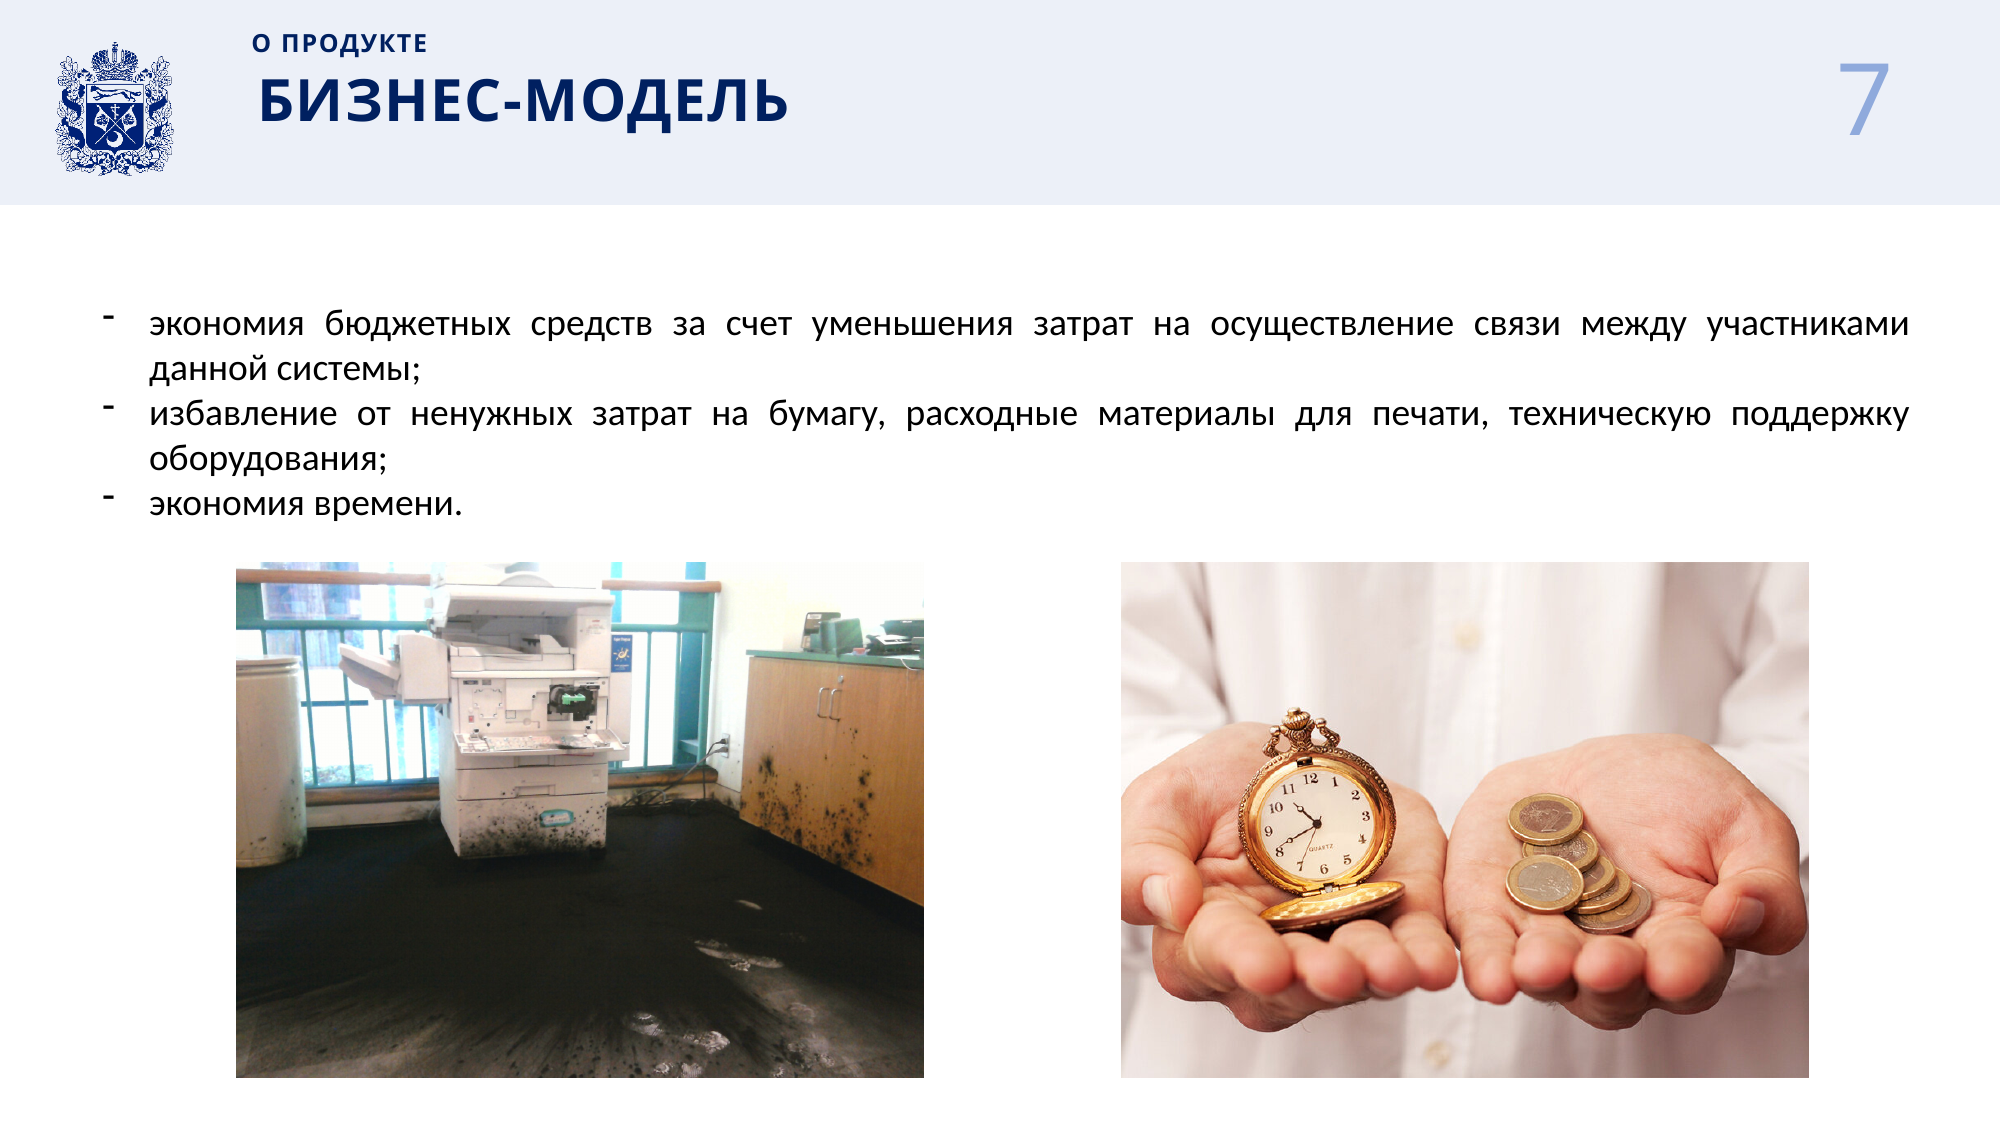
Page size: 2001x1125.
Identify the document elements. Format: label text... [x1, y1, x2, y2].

text_box экономия бюджетных средств за счет уменьшения затрат на осуществление связи между участниками данной системы; избавление от ненужных затрат на бумагу, расходные материалы для печати, техническую поддержку оборудования; экономия времени. [87, 290, 1926, 620]
text_box 7 [1765, 56, 1964, 161]
picture [236, 562, 924, 1078]
text_box [0, 0, 2000, 206]
text_box БИЗНЕС-МОДЕЛЬ [242, 55, 1572, 140]
text_box О ПРОДУКТЕ [236, 19, 479, 65]
picture [1121, 562, 1809, 1078]
picture [55, 42, 174, 177]
